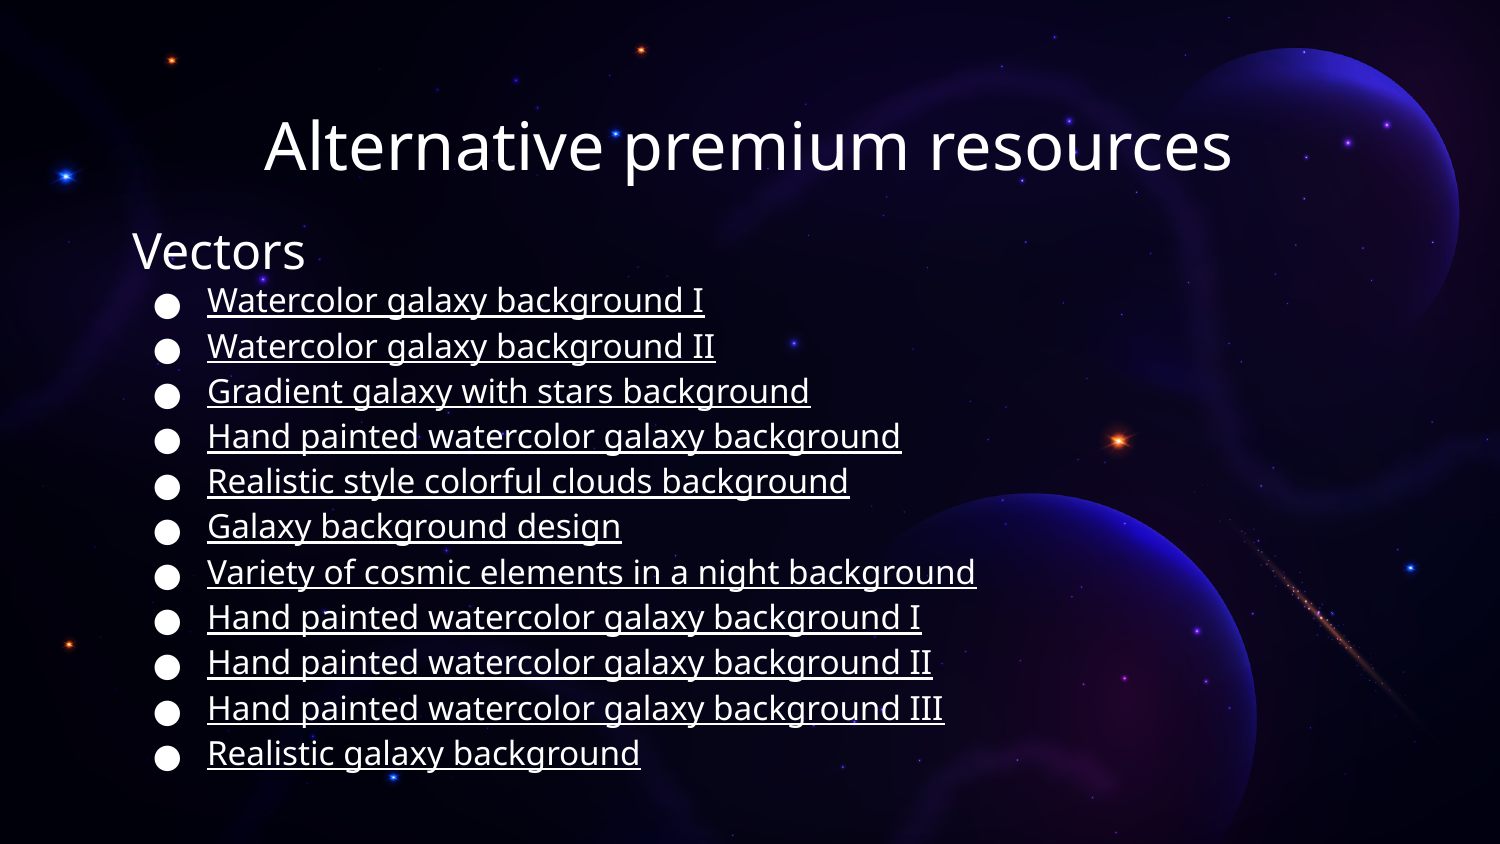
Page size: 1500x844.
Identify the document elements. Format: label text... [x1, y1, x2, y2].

picture [0, 0, 1500, 844]
list Vectors Watercolor galaxy background I Watercolor galaxy background II Gradient galaxy with stars background Hand painted watercolor galaxy background Realistic style colorful clouds background Galaxy background design Variety of cosmic elements in a night background Hand painted watercolor galaxy background I Hand painted watercolor galaxy background II Hand painted watercolor galaxy background III Realistic galaxy background [116, 204, 1383, 756]
title Alternative premium resources [116, 88, 1383, 183]
